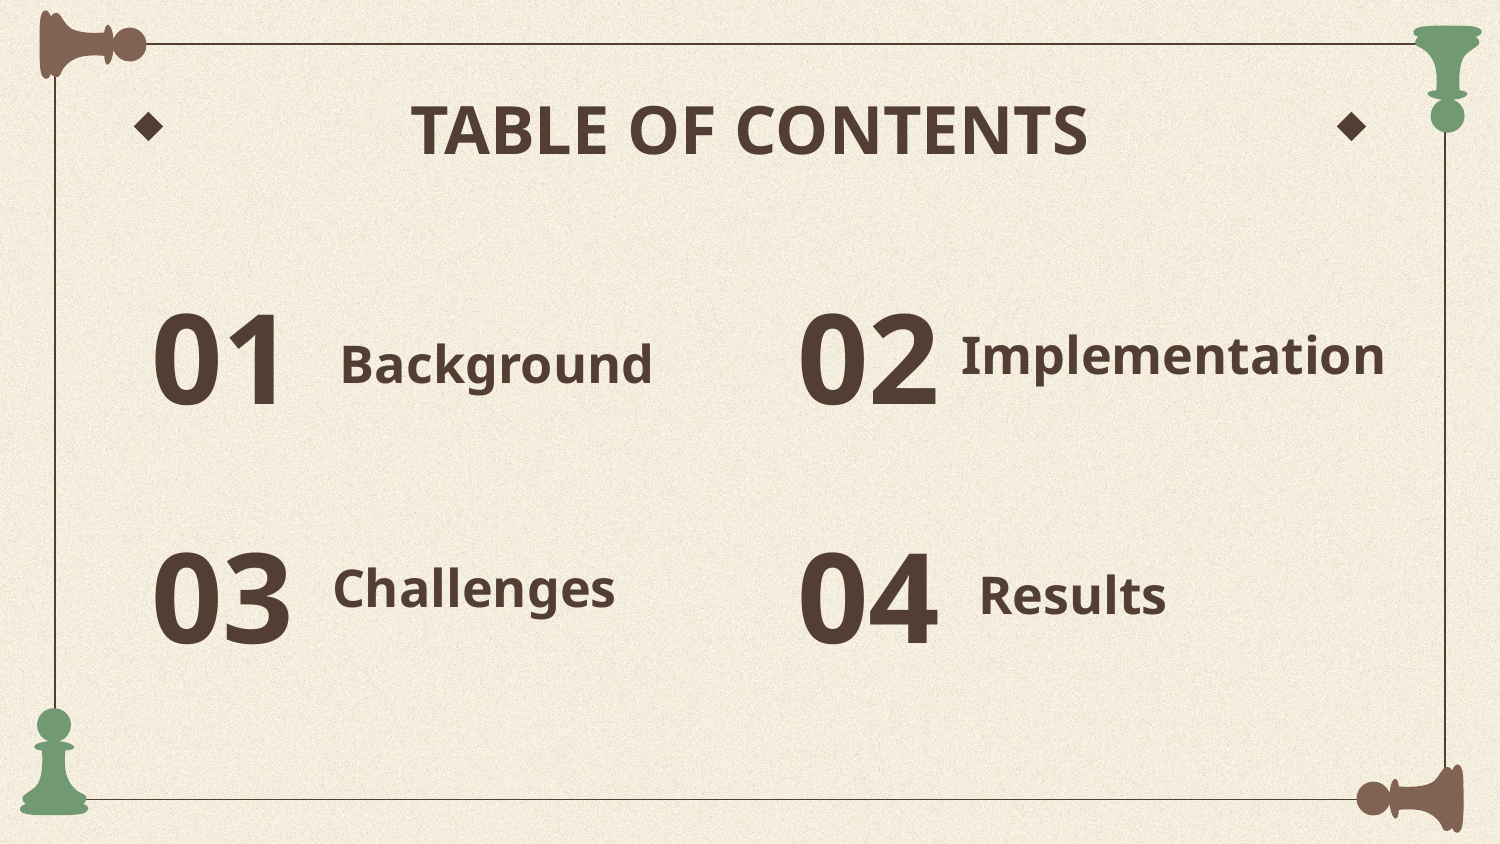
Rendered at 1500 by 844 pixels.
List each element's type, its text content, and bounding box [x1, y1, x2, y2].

subtitle Background [325, 321, 734, 410]
title 01 [127, 268, 318, 445]
text_box [133, 111, 164, 142]
picture [0, 0, 1500, 844]
title 02 [774, 268, 964, 445]
title TABLE OF CONTENTS [118, 72, 1382, 167]
subtitle Results [963, 552, 1372, 640]
text_box [1336, 111, 1367, 142]
title 04 [774, 507, 964, 684]
subtitle Challenges [317, 545, 726, 634]
title 03 [127, 507, 318, 684]
subtitle Implementation [946, 312, 1434, 400]
